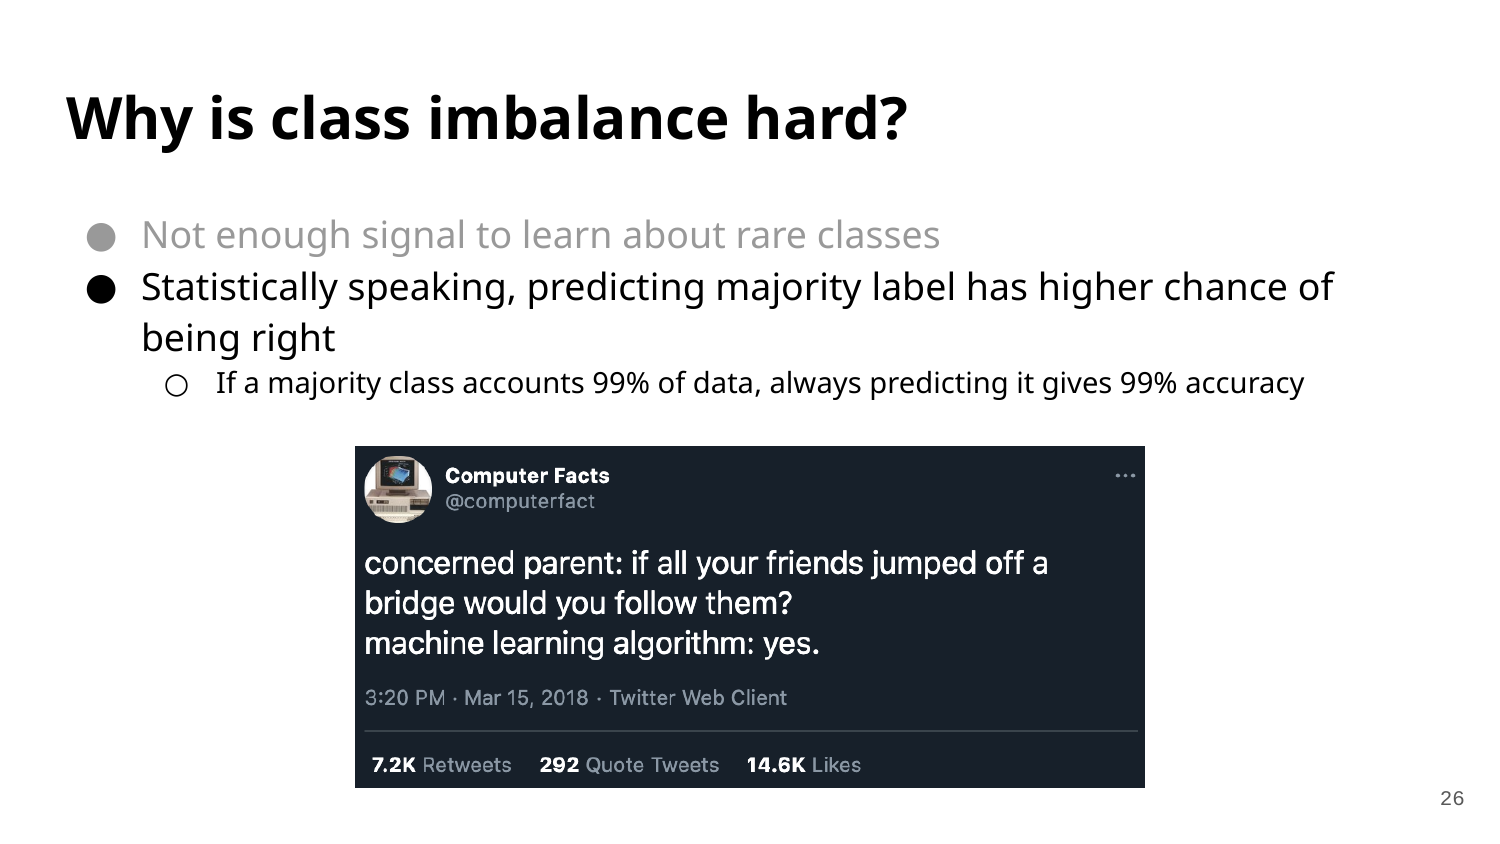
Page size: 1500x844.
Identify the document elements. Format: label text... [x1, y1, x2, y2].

title Why is class imbalance hard? [51, 66, 1449, 161]
list Not enough signal to learn about rare classes Statistically speaking, predicting majority label has higher chance of being right If a majority class accounts 99% of data, always predicting it gives 99% accuracy [51, 189, 1449, 433]
slide_number ‹#› [1389, 764, 1480, 830]
picture [354, 446, 1145, 789]
